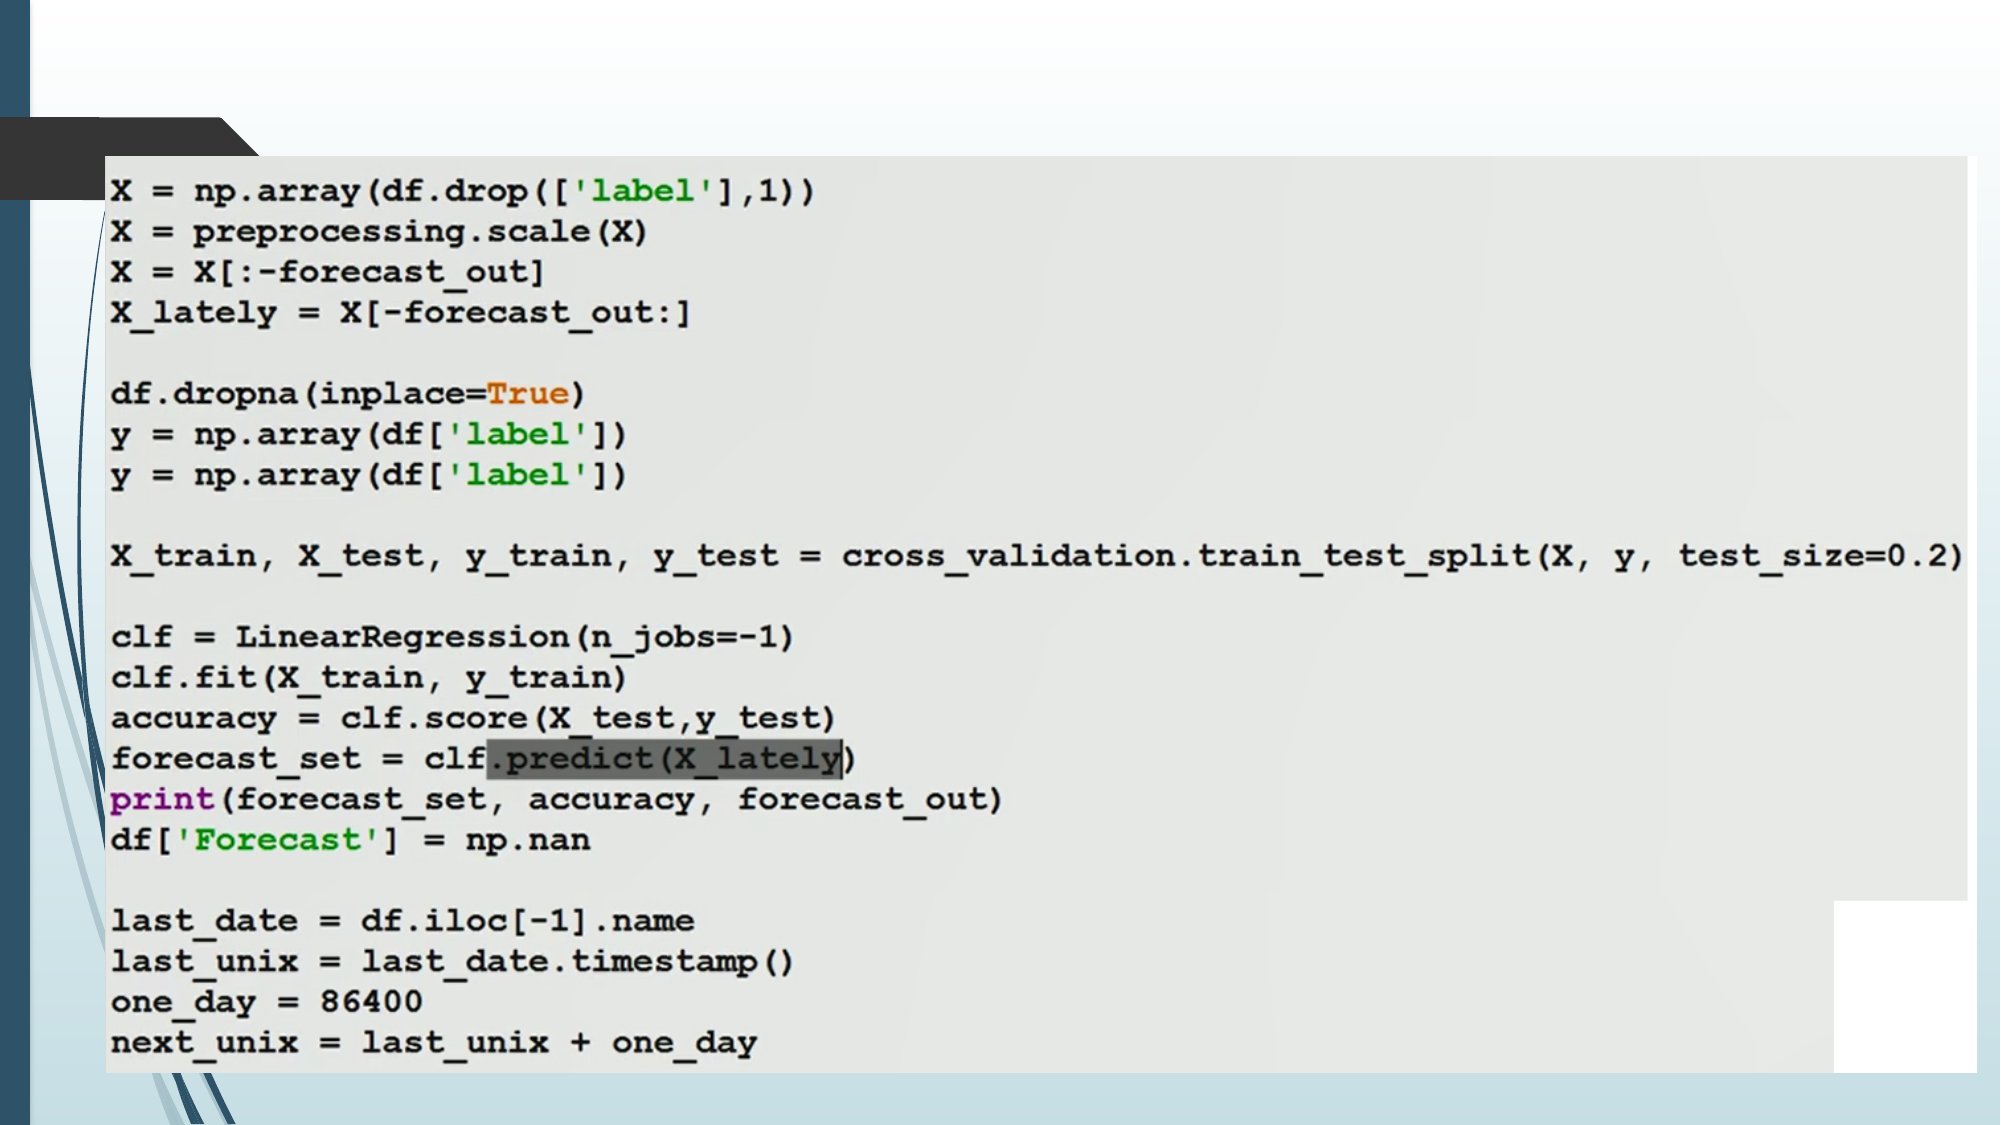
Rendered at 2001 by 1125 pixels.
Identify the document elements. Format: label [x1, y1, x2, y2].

picture [104, 156, 1977, 1074]
